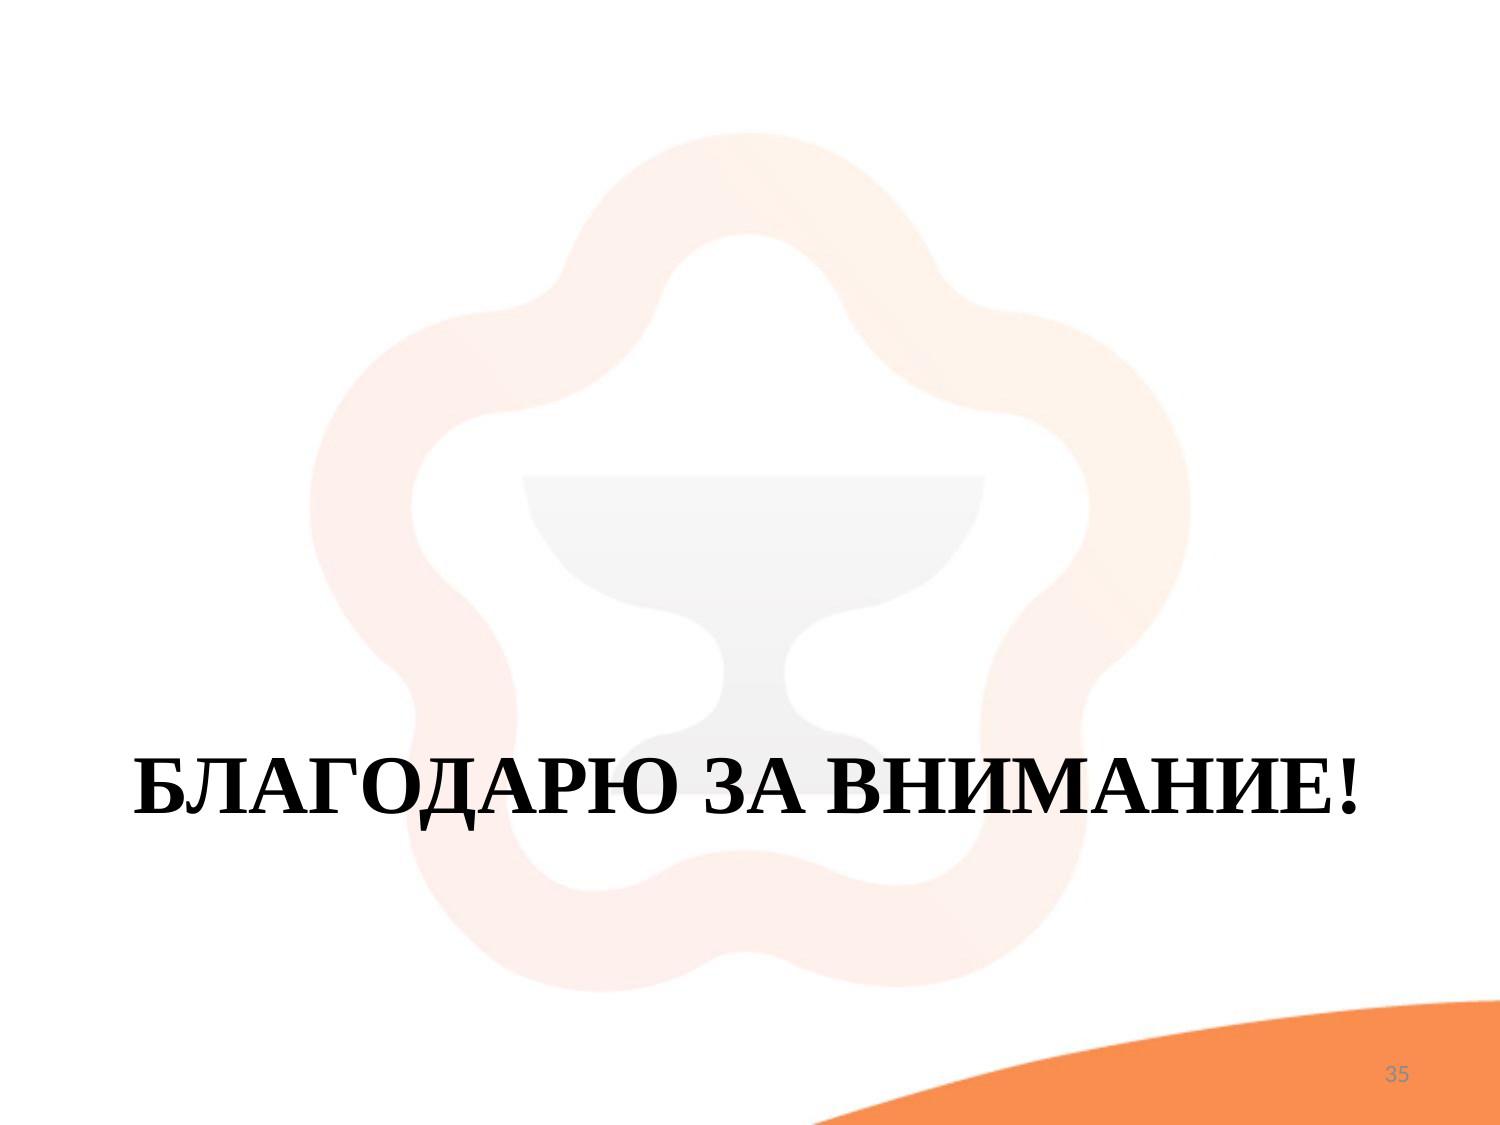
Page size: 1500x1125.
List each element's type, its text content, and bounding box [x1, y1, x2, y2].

slide_number 35 [1074, 1042, 1425, 1103]
title Благодарю за внимание! [118, 722, 1394, 947]
picture [0, 0, 1500, 1125]
